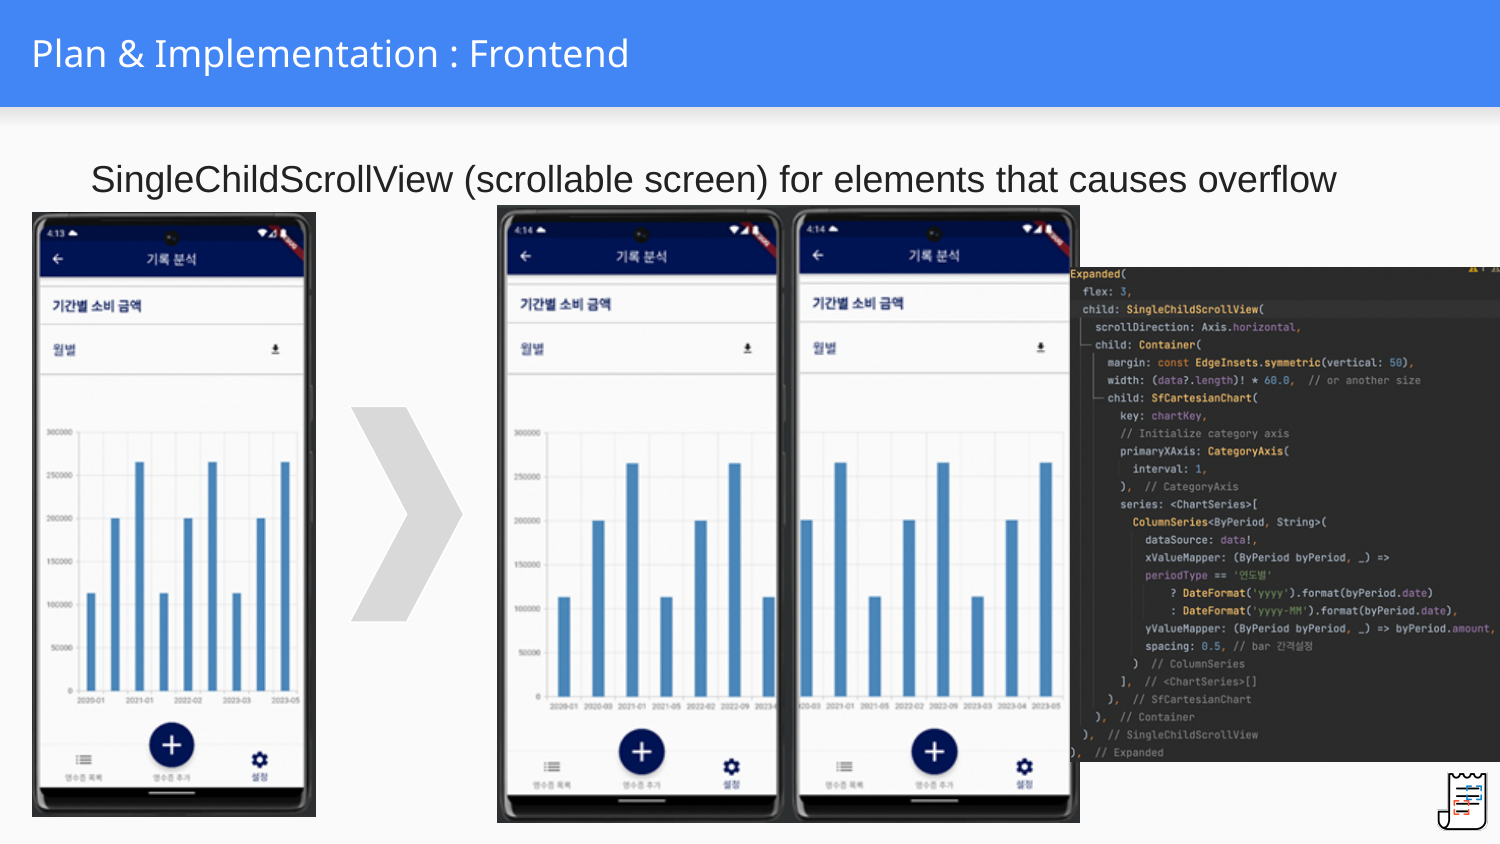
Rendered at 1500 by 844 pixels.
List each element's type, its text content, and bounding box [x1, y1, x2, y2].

picture [497, 205, 1500, 824]
list SingleChildScrollView (scrollable screen) for elements that causes overflow [75, 133, 1425, 806]
picture [1433, 767, 1492, 832]
title Plan & Implementation : Frontend [16, 2, 1464, 102]
text_box [349, 406, 464, 623]
picture [32, 211, 316, 817]
